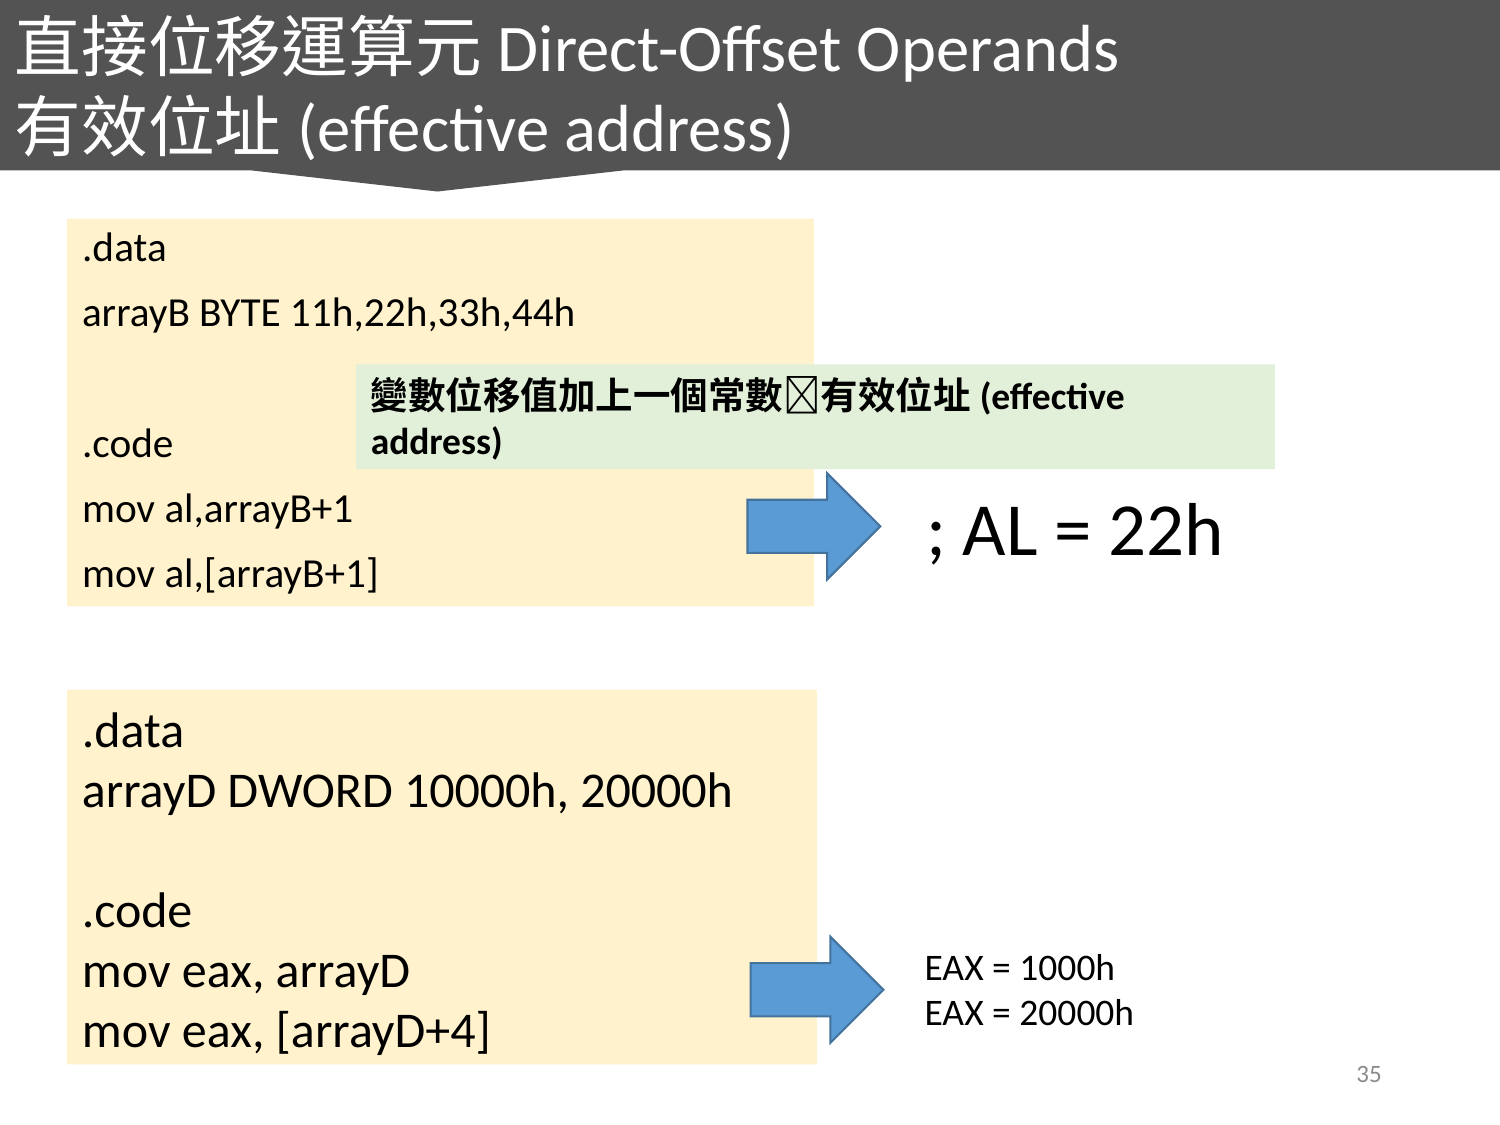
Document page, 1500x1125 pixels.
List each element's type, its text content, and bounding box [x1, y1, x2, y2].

text_box ; AL = 22h [911, 473, 1240, 579]
slide_number 35 [1059, 1042, 1397, 1103]
text_box 直接位移運算元Direct-Offset Operands 有效位址(effective address) [0, 0, 1500, 193]
text_box [746, 470, 882, 583]
text_box EAX = 1000h EAX = 20000h [909, 935, 1259, 1041]
text_box [749, 934, 885, 1046]
text_box .data arrayD DWORD 10000h, 20000h .code mov eax, arrayD mov eax, [arrayD+4] [67, 689, 817, 1065]
list .data arrayB BYTE 11h,22h,33h,44h .code mov al,arrayB+1 mov al,[arrayB+1] [67, 218, 814, 607]
text_box 變數位移值加上一個常數有效位址(effective address) [356, 364, 1275, 470]
